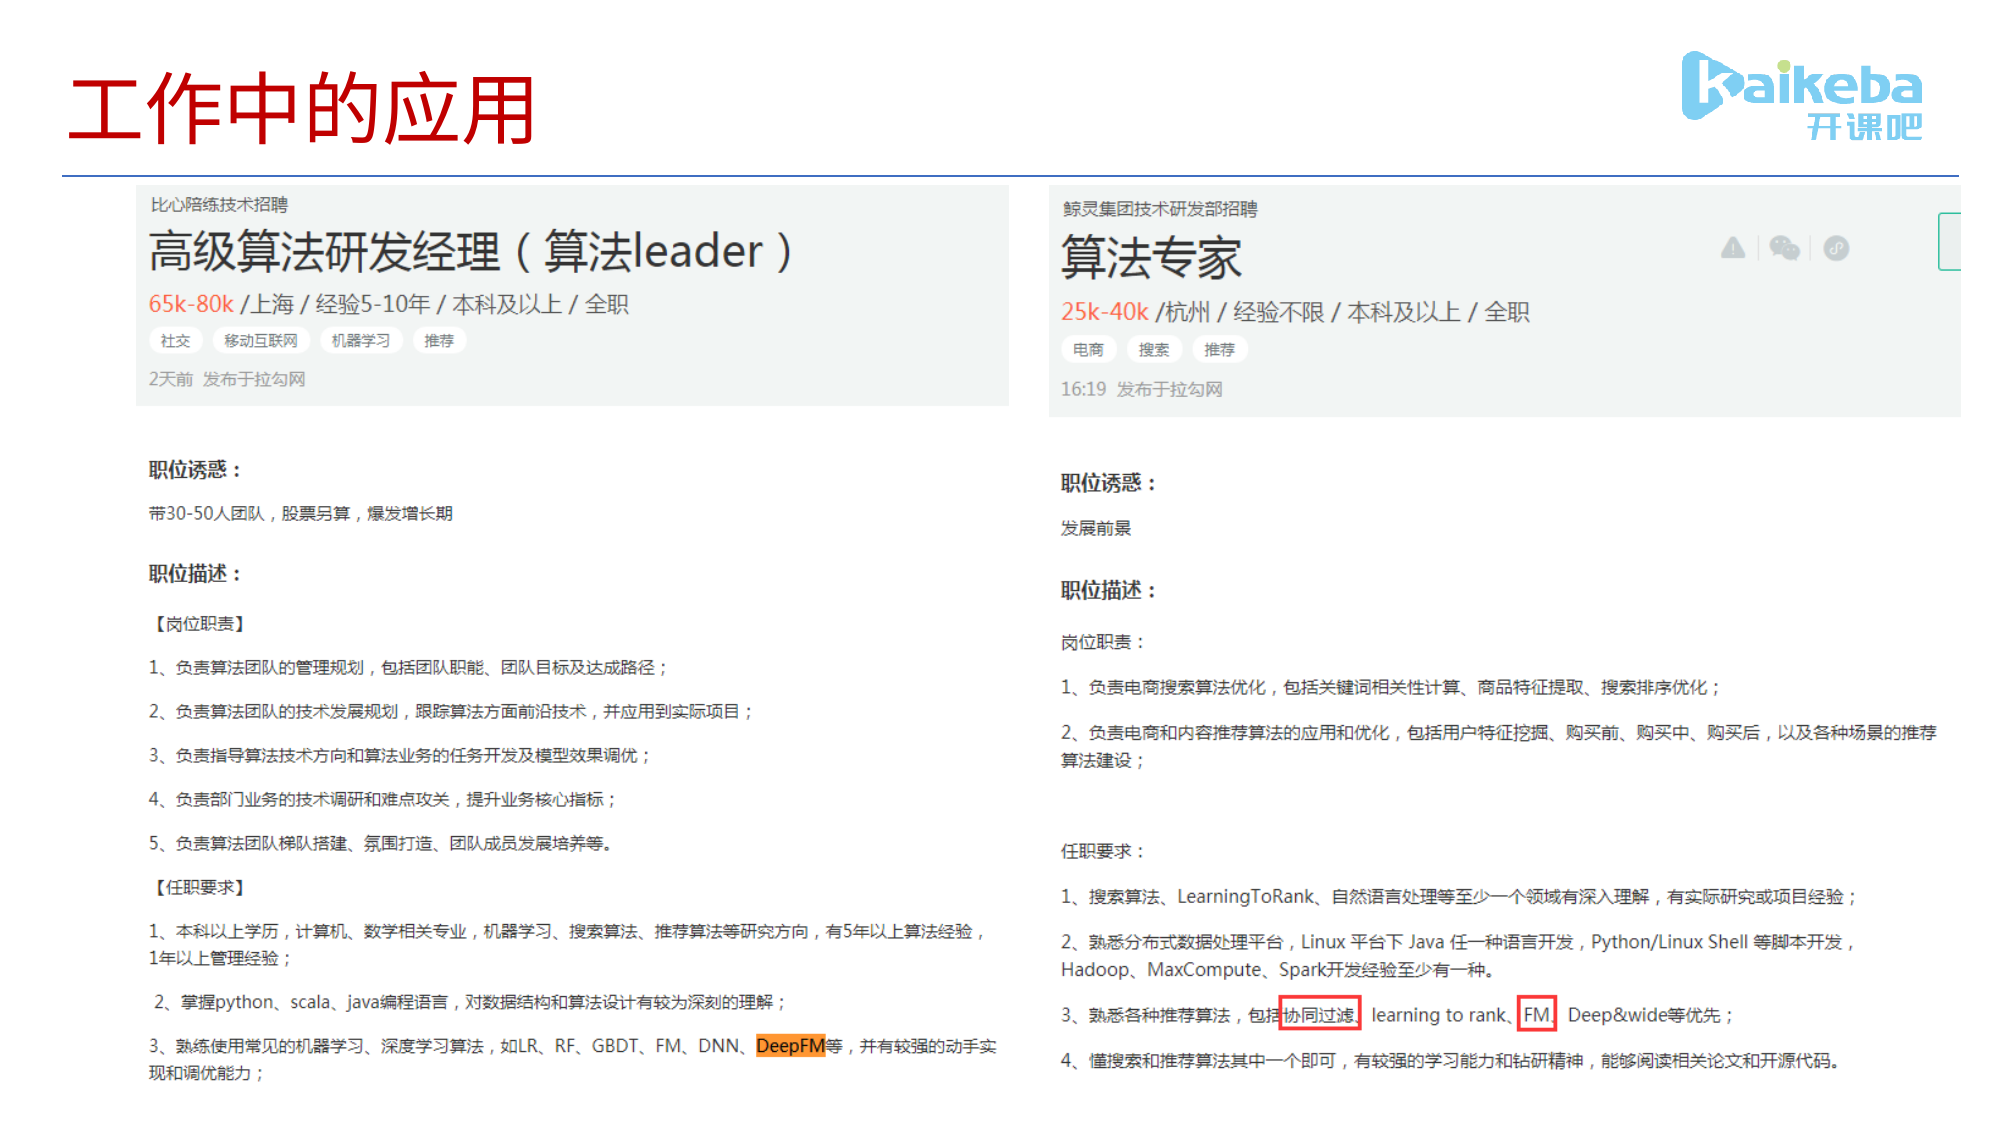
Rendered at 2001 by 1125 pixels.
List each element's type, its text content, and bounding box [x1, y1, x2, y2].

picture [136, 185, 1009, 1095]
picture [1049, 185, 1961, 1091]
title 工作中的应用 [57, 59, 1728, 167]
